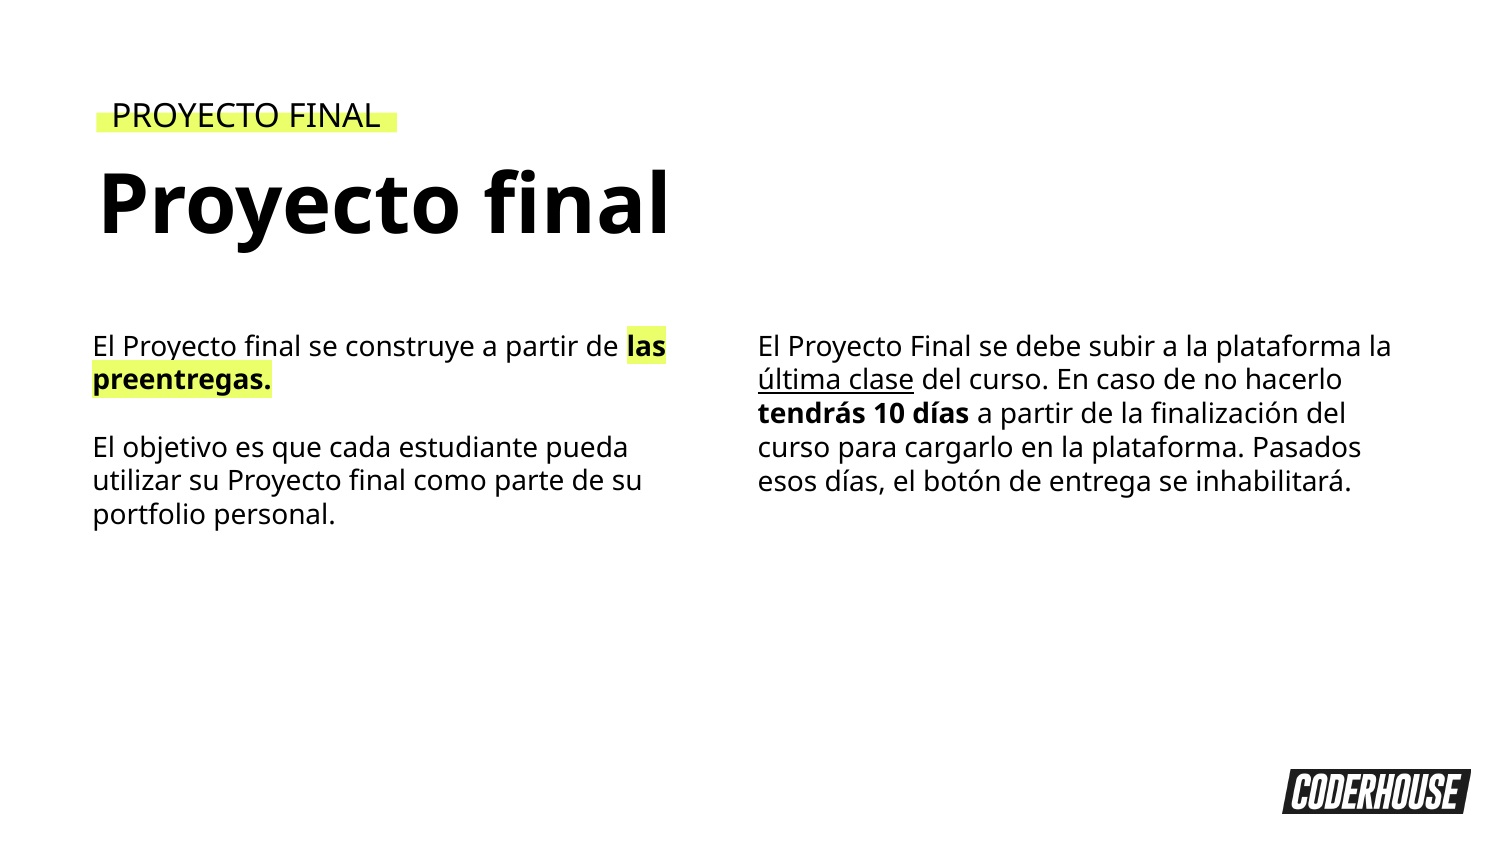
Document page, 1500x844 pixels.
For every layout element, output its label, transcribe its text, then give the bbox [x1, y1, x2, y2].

text_box El Proyecto Final se debe subir a la plataforma la última clase del curso. En caso de no hacerlo tendrás 10 días a partir de la finalización del curso para cargarlo en la plataforma. Pasados esos días, el botón de entrega se inhabilitará. [742, 312, 1422, 512]
text_box El Proyecto final se construye a partir de las preentregas. El objetivo es que cada estudiante pueda utilizar su Proyecto final como parte de su portfolio personal. [77, 312, 707, 613]
picture [1281, 769, 1471, 814]
text_box PROYECTO FINAL [96, 79, 397, 150]
text_box Proyecto final [82, 146, 713, 267]
